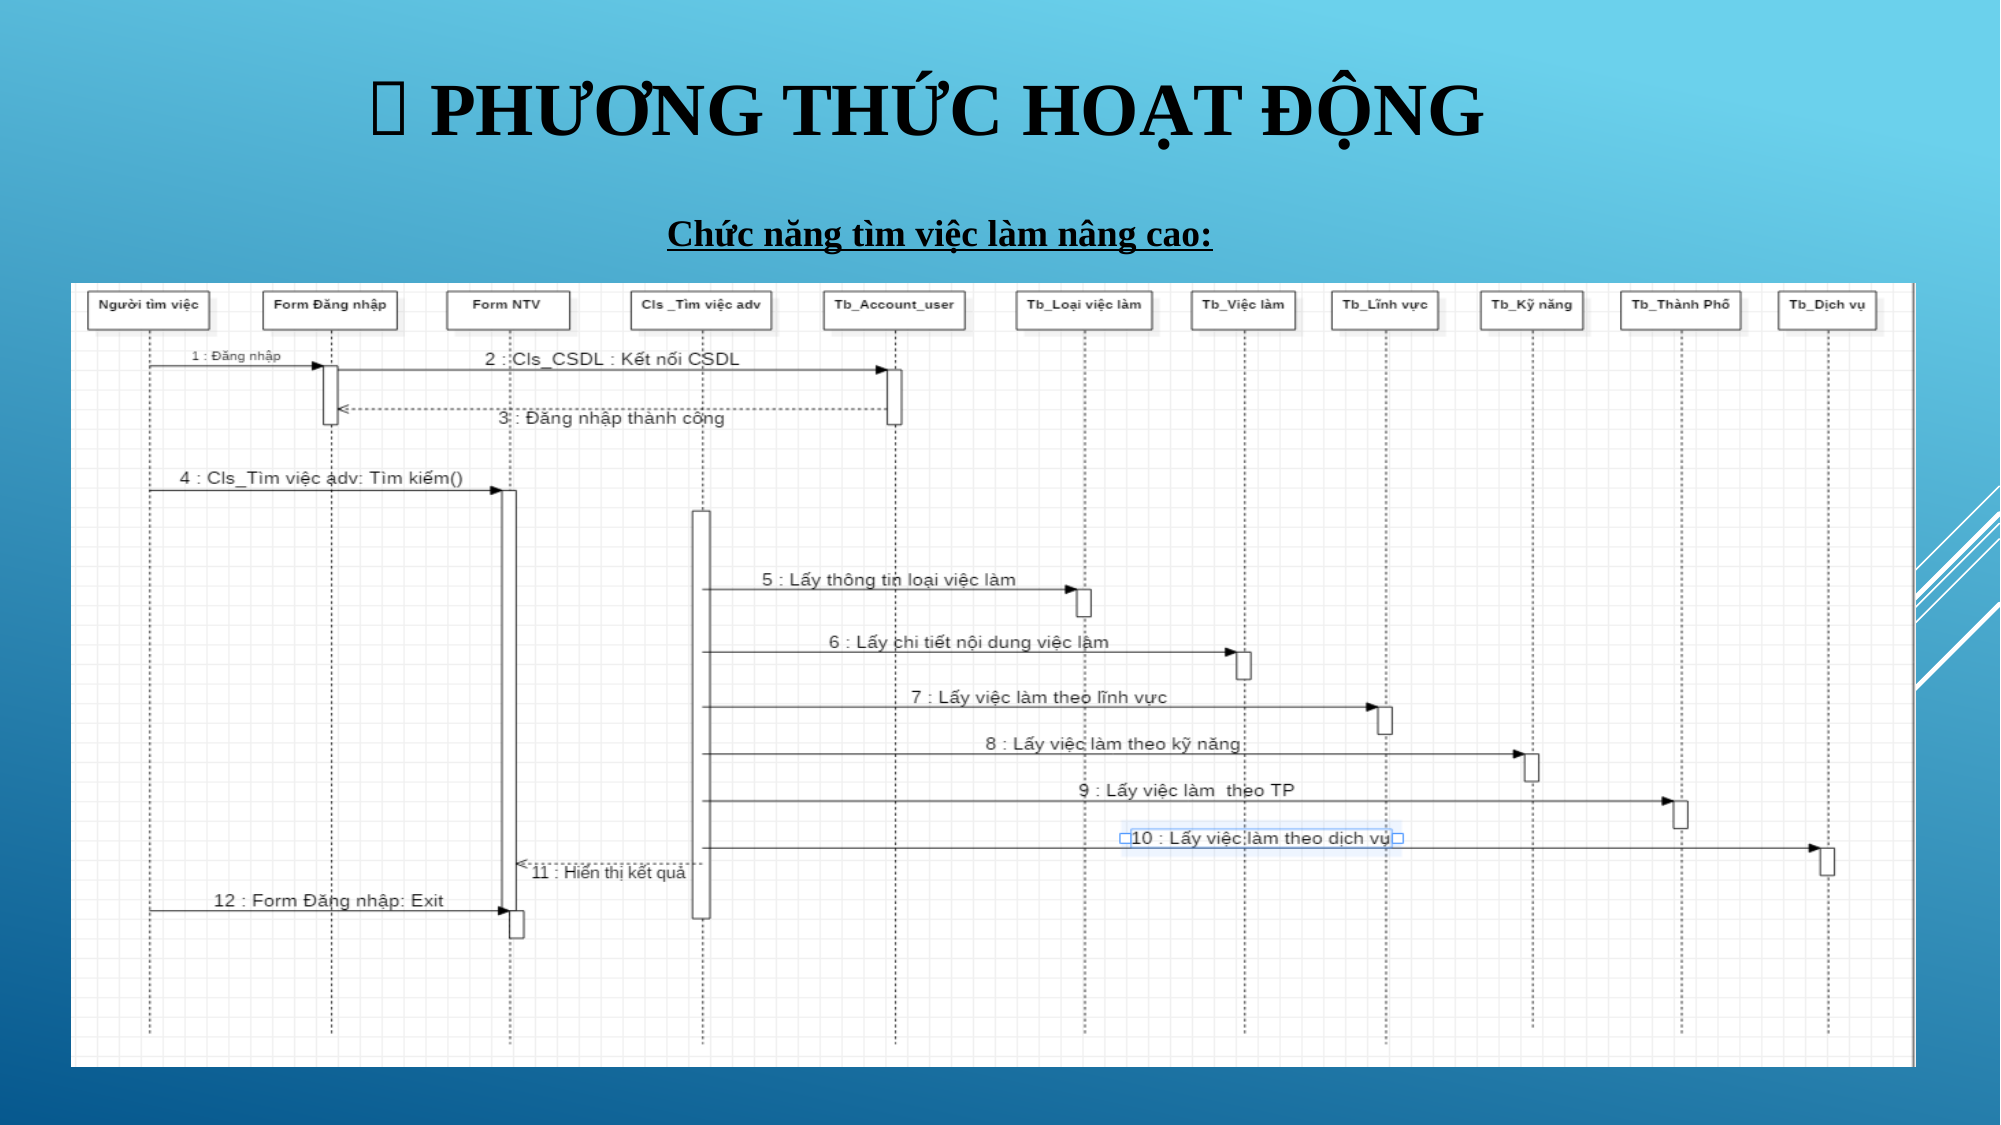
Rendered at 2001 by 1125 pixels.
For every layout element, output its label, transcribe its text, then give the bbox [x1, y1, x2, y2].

list Chức năng tìm việc làm nâng cao: [14, 201, 1974, 1125]
picture [71, 283, 1916, 1067]
title  Phương thức hoạt động [351, 52, 1752, 201]
